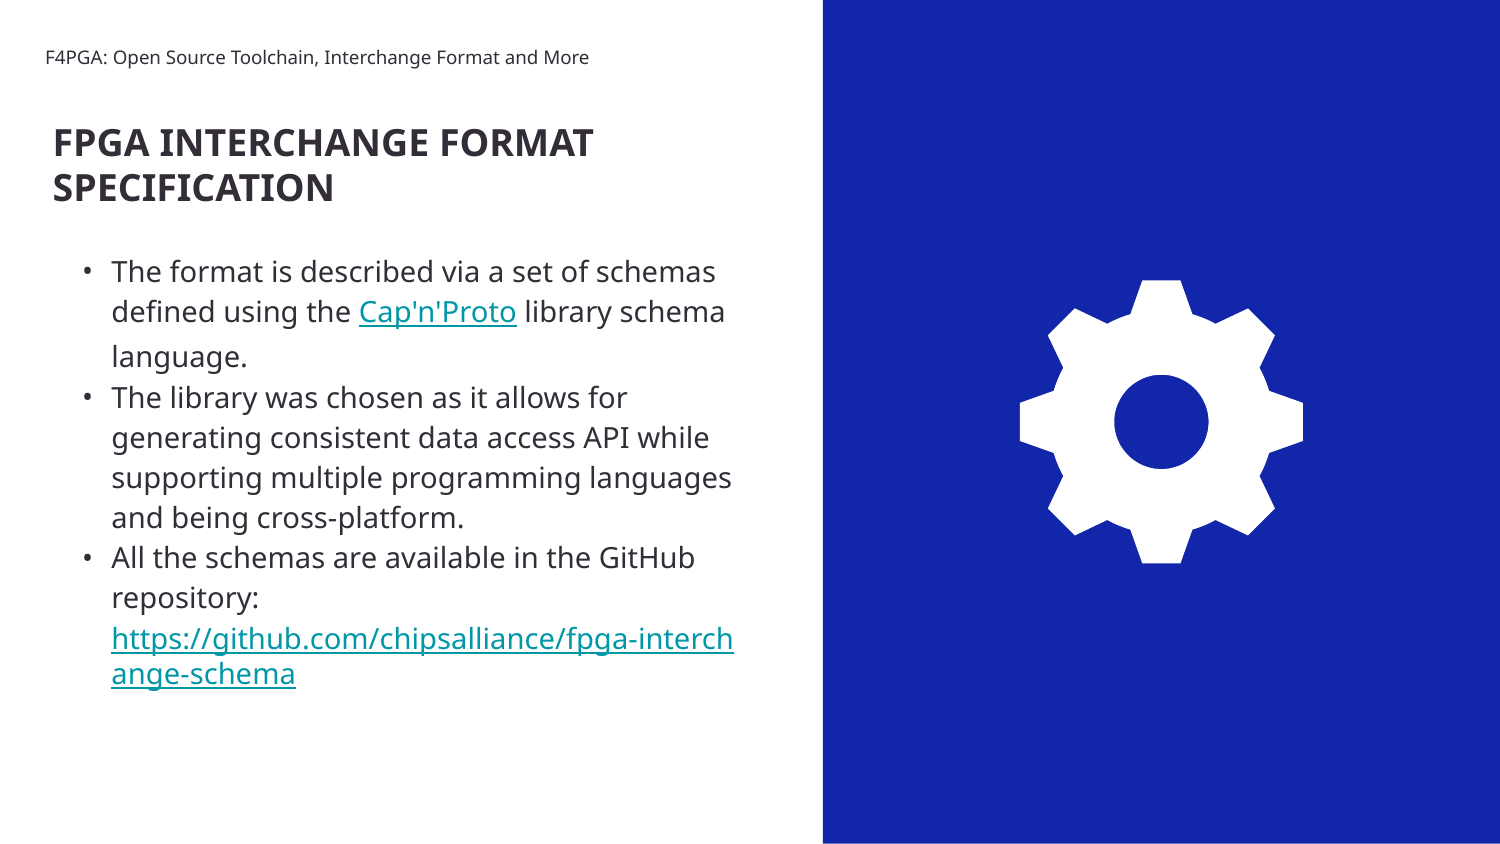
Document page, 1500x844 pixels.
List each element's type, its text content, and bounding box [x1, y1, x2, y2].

text_box [822, 0, 1500, 844]
list The format is described via a set of schemas defined using the Cap'n'Proto library schema language. The library was chosen as it allows for generating consistent data access API while supporting multiple programming languages and being cross-platform. All the schemas are available in the GitHub repository: https://github.com/chipsalliance/fpga-interchange-schema [37, 232, 750, 823]
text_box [1019, 280, 1304, 564]
title F4PGA: Open Source Toolchain, Interchange Format and More [37, 20, 787, 94]
title FPGA INTERCHANGE FORMAT SPECIFICATION [37, 93, 822, 224]
